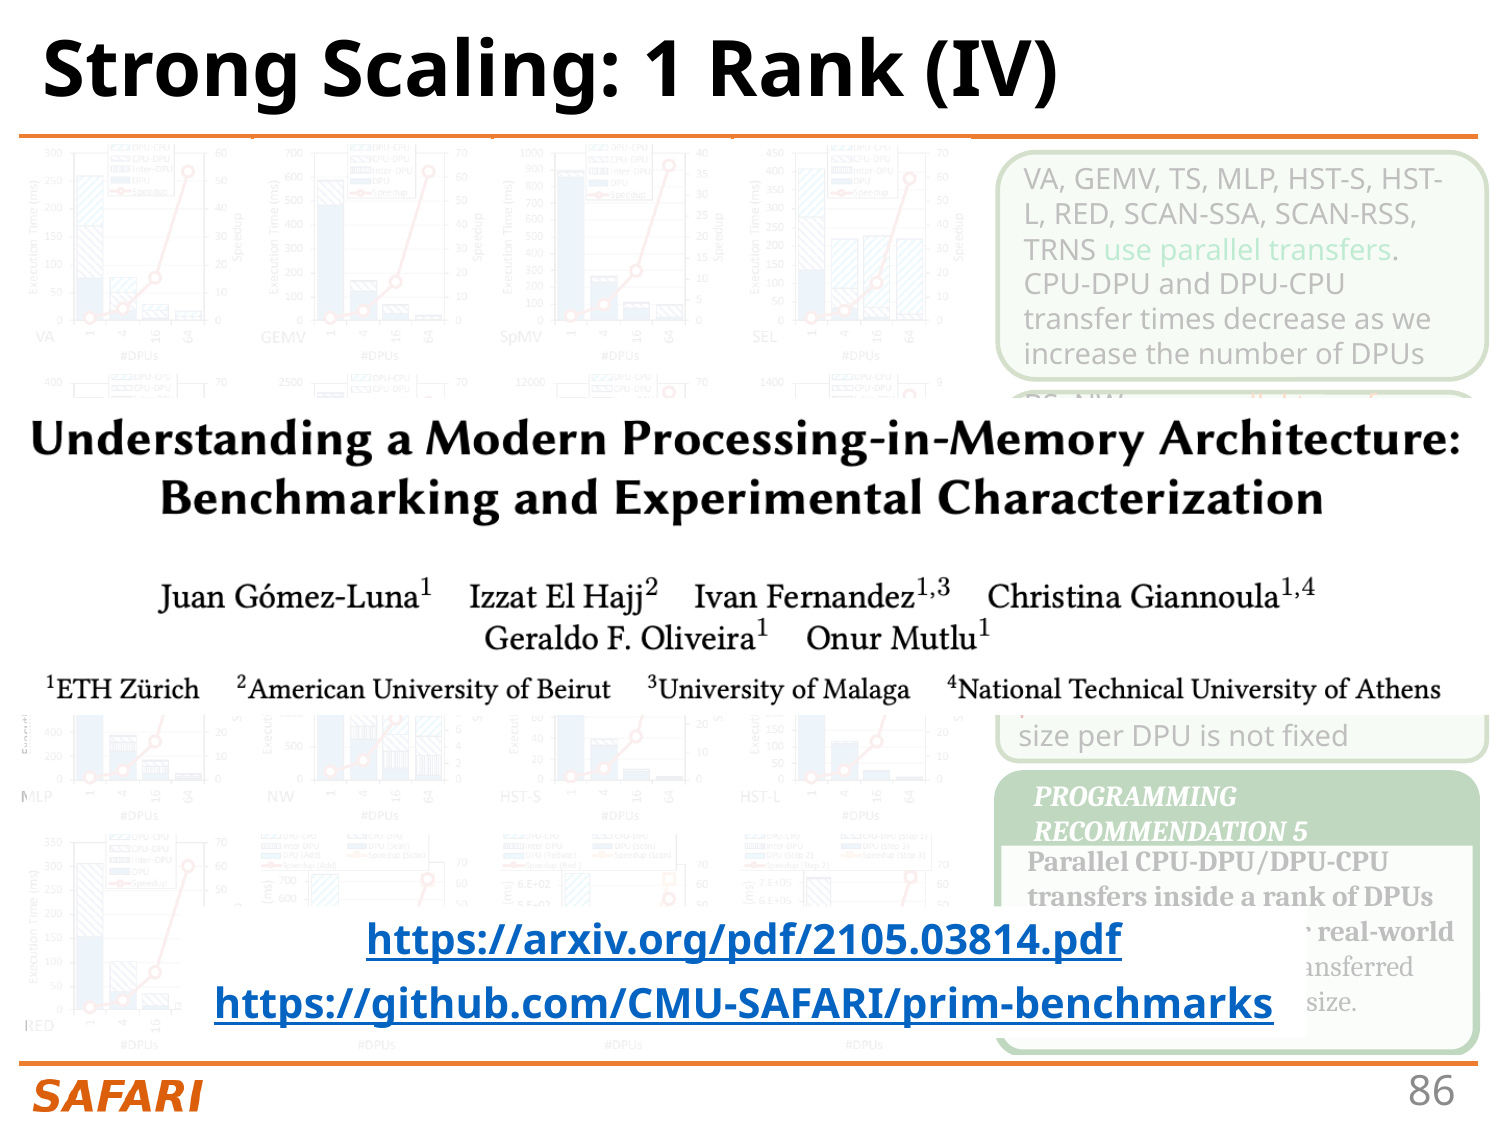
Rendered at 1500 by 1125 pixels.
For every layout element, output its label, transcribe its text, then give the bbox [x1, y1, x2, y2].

title Strong Scaling: 1 Rank (IV) [27, 21, 1487, 122]
text_box https://arxiv.org/pdf/2105.03814.pdf https://github.com/CMU-SAFARI/prim-benchmarks [967, 906, 1307, 1039]
text_box [27, 140, 1499, 1057]
picture [31, 1070, 209, 1122]
picture [0, 141, 1498, 1057]
